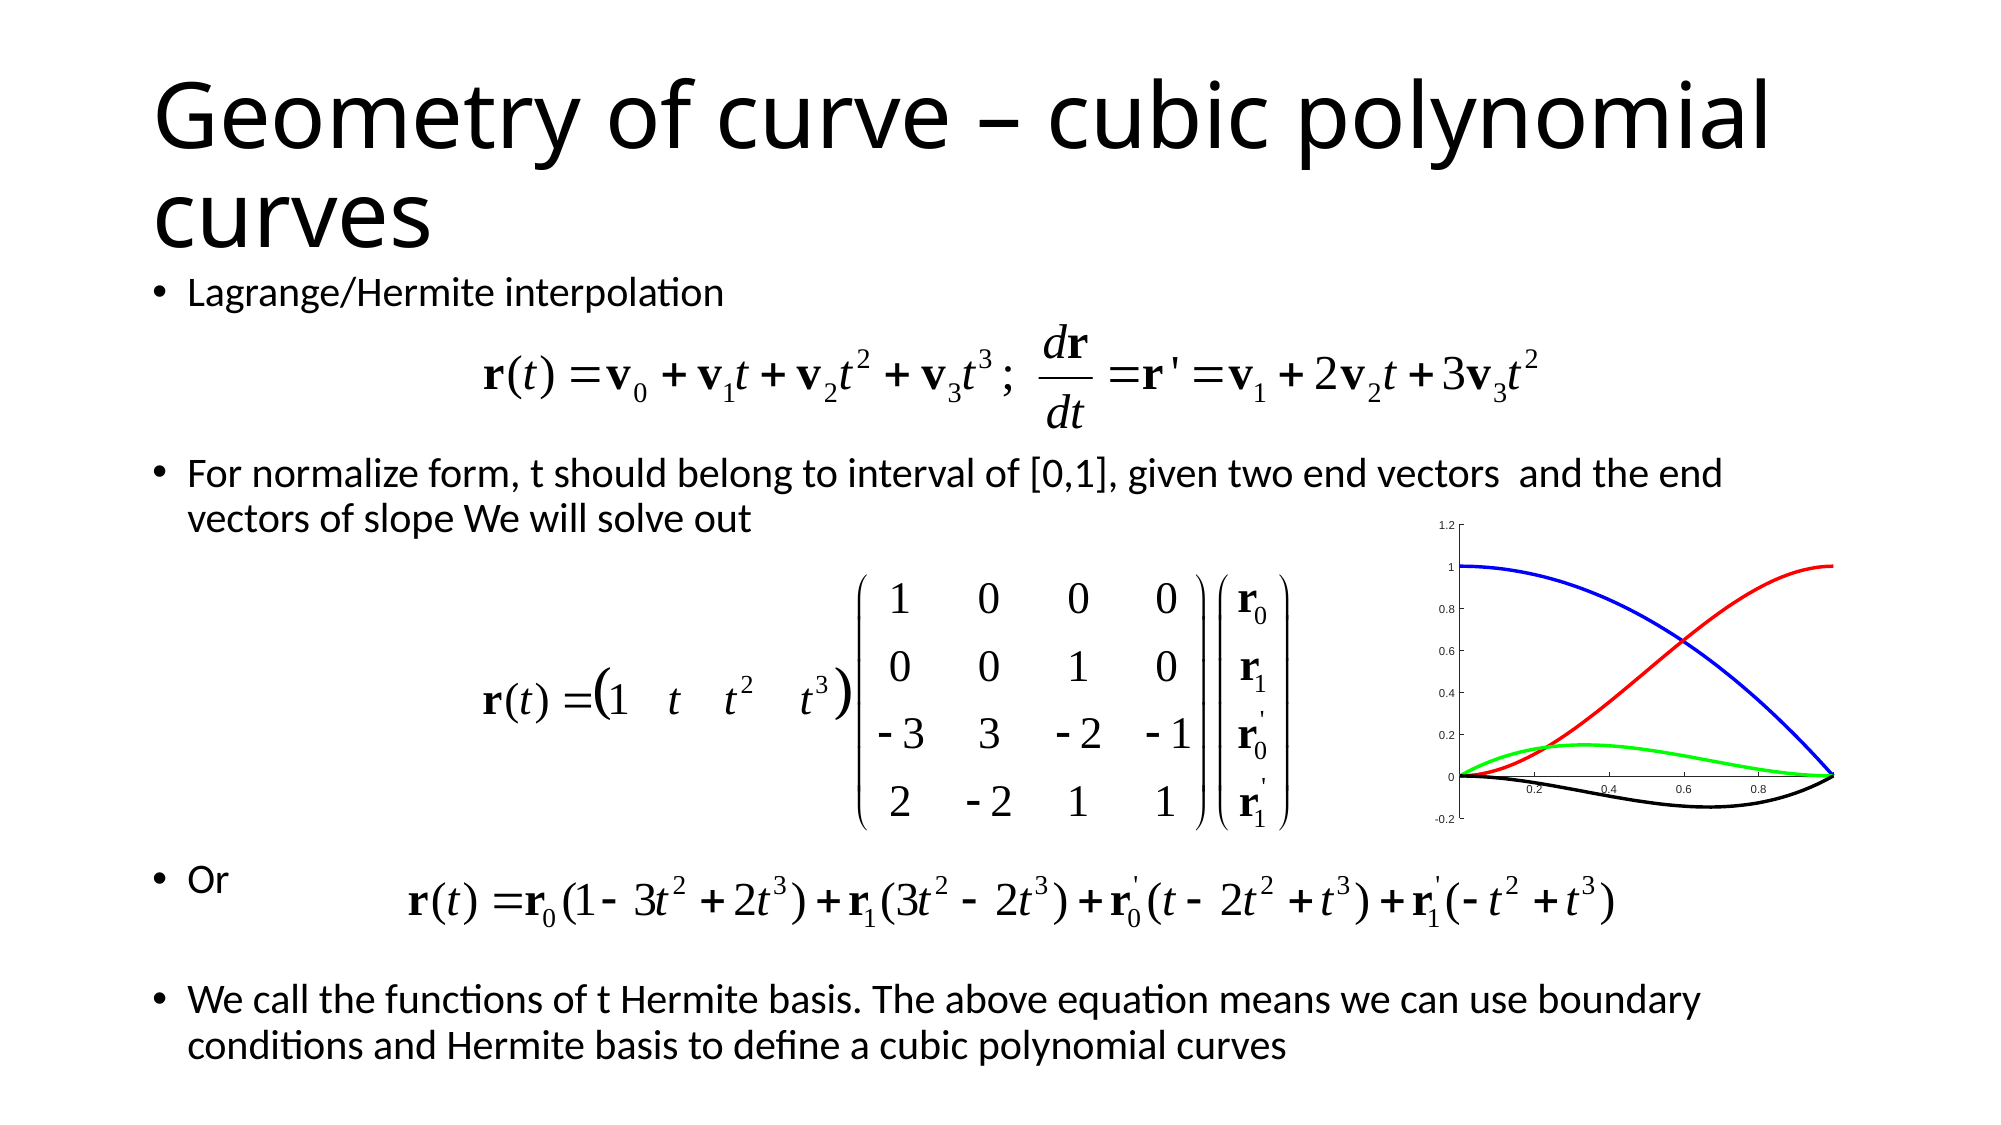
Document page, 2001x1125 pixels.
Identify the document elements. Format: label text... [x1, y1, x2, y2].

picture [1397, 497, 1879, 857]
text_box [402, 864, 1623, 940]
title Geometry of curve – cubic polynomial curves [137, 59, 1863, 278]
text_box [477, 312, 1548, 439]
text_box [477, 563, 1302, 843]
